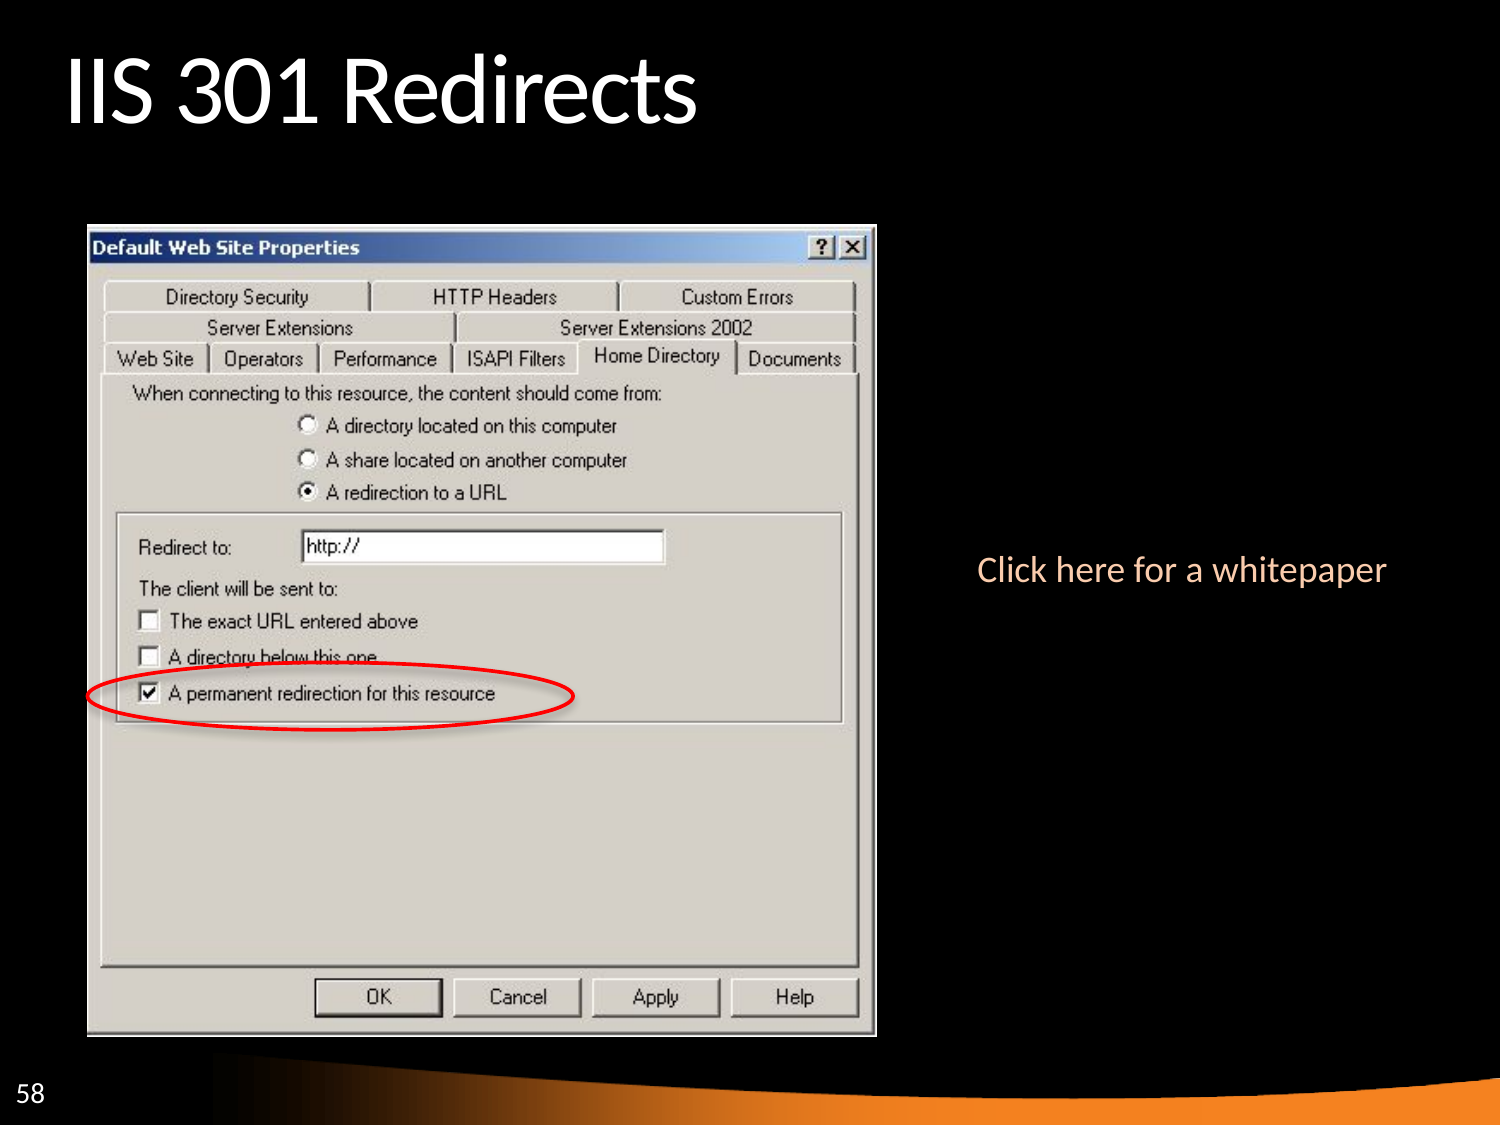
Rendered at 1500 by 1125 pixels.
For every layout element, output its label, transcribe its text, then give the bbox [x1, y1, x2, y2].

text_box Click here for a whitepaper [962, 537, 1450, 613]
title IIS 301 Redirects [63, 37, 1438, 147]
picture [0, 0, 1500, 1125]
